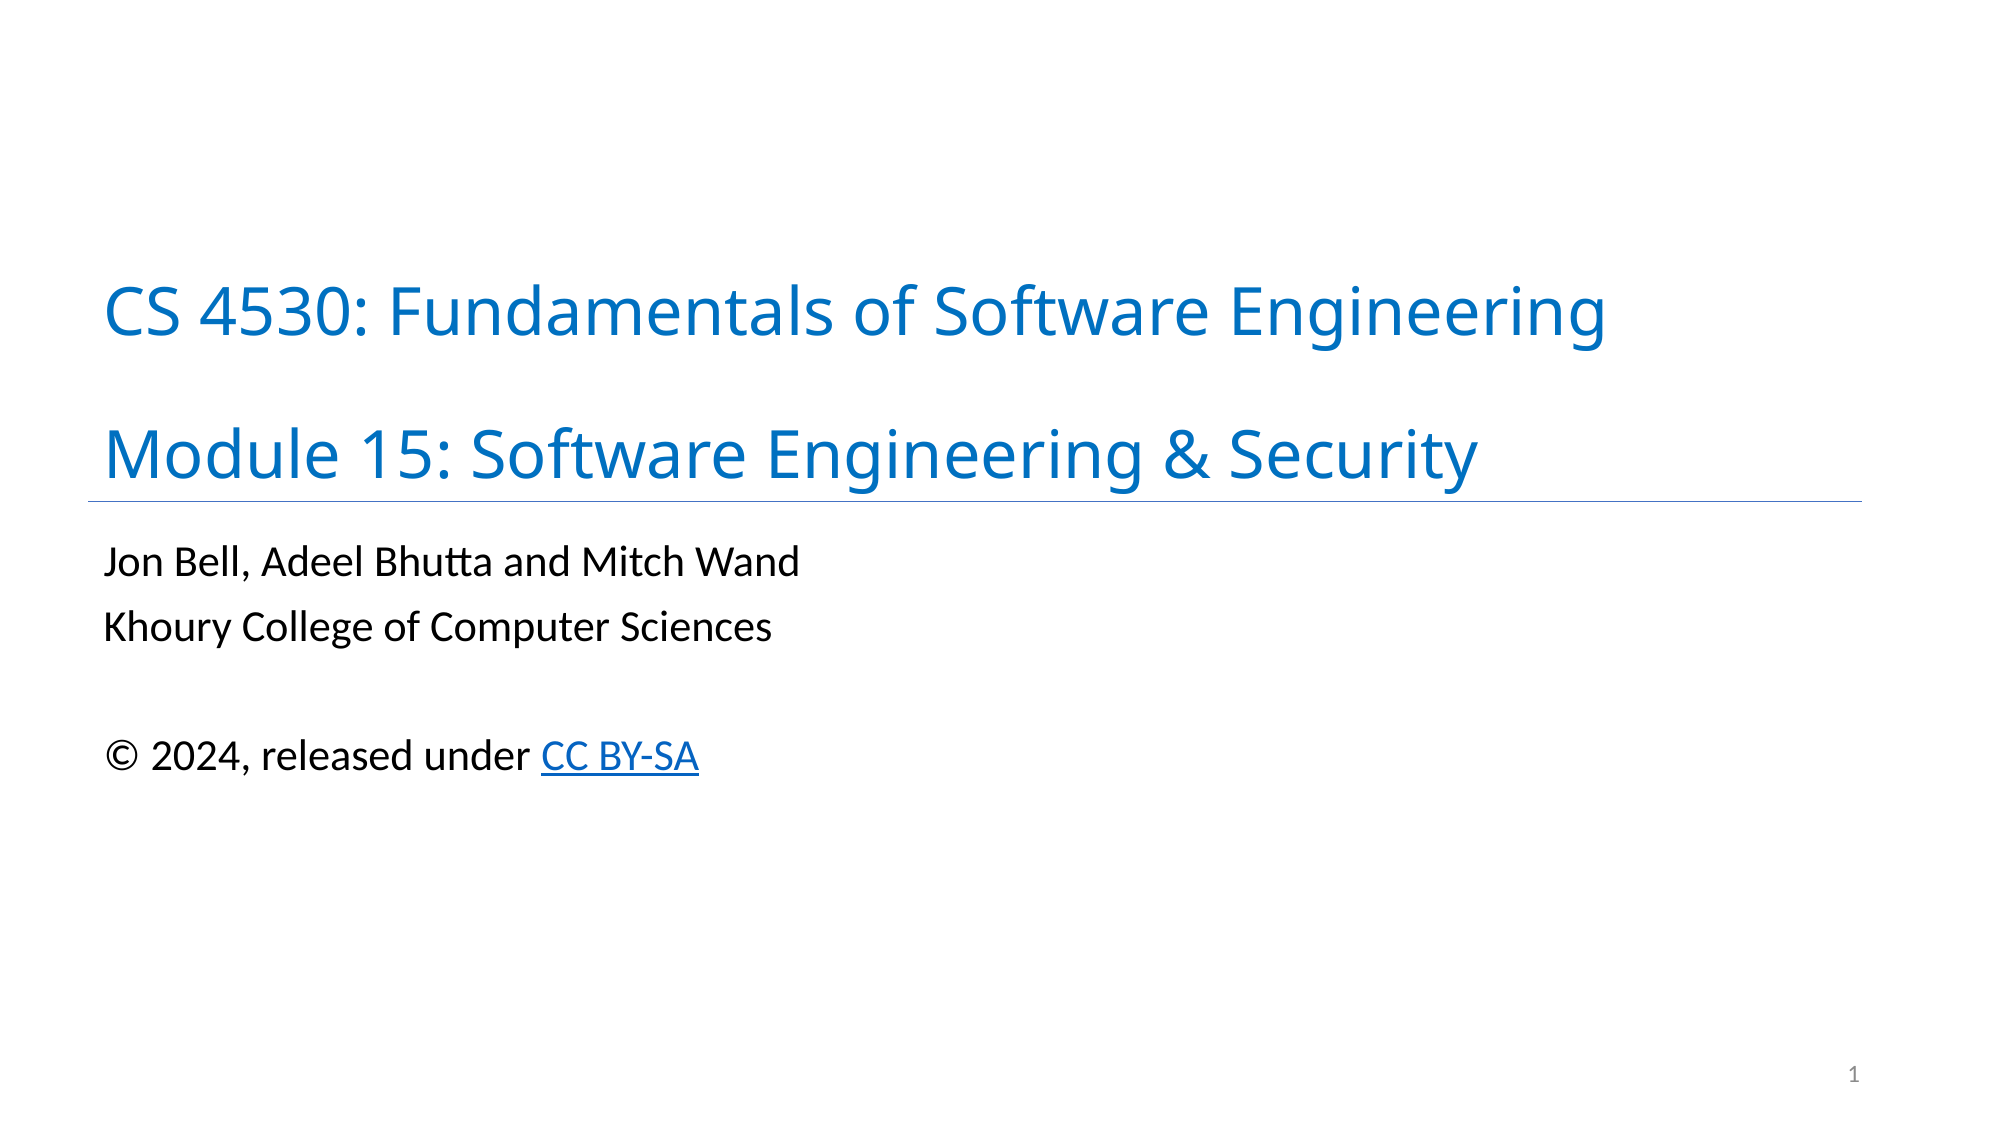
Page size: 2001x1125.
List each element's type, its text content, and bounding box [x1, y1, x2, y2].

slide_number 1 [1832, 1052, 1863, 1093]
subtitle Jon Bell, Adeel Bhutta and Mitch Wand Khoury College of Computer Sciences © 2024, released under CC BY-SA [88, 531, 1750, 803]
title CS 4530: Fundamentals of Software Engineering Module 15: Software Engineering & Security [88, 109, 1863, 501]
